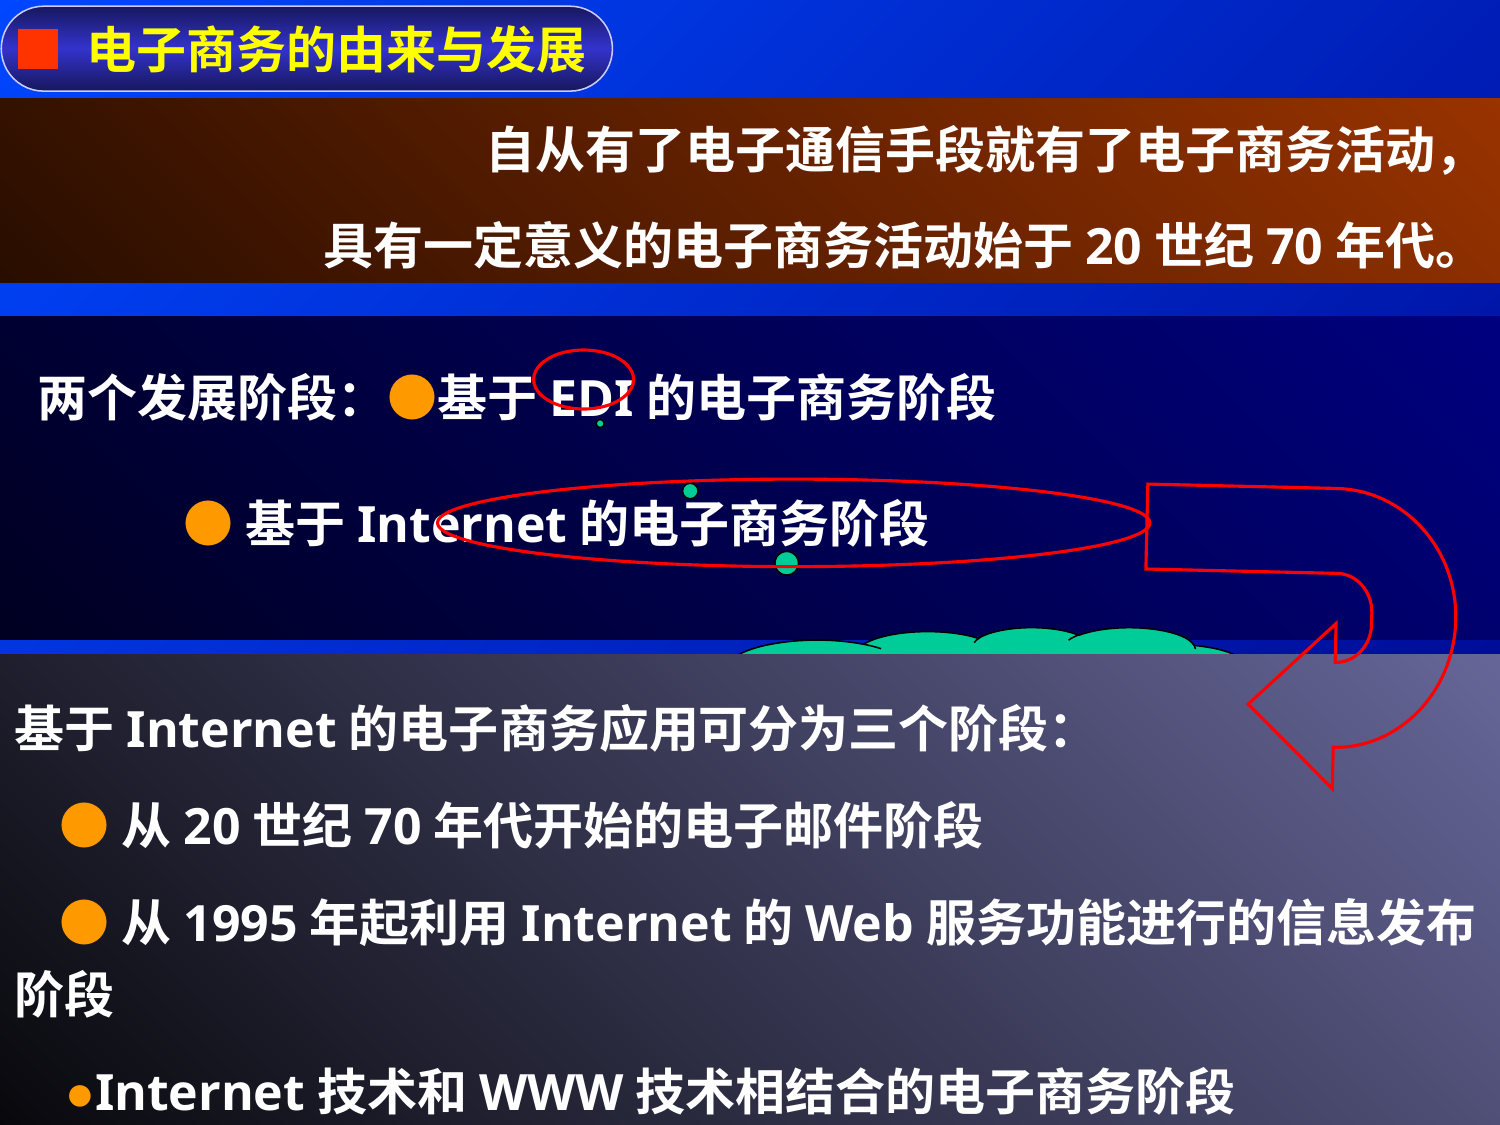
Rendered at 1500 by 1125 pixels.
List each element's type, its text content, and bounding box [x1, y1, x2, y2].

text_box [533, 349, 1261, 477]
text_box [437, 478, 1456, 788]
text_box ■ 电子商务的由来与发展 [1, 6, 613, 92]
text_box 两个发展阶段：●基于EDI的电子商务阶段 ●基于Internet的电子商务阶段 [0, 316, 1500, 640]
text_box 基于Internet的电子商务应用可分为三个阶段： ●从20世纪70年代开始的电子邮件阶段 ●从1995年起利用Internet的Web服务功能进行的信息发布阶段 ●Internet技术和WWW技术相结合的电子商务阶段 [0, 654, 1500, 1125]
text_box 自从有了电子通信手段就有了电子商务活动， 具有一定意义的电子商务活动始于20世纪70年代。 [0, 98, 1500, 283]
